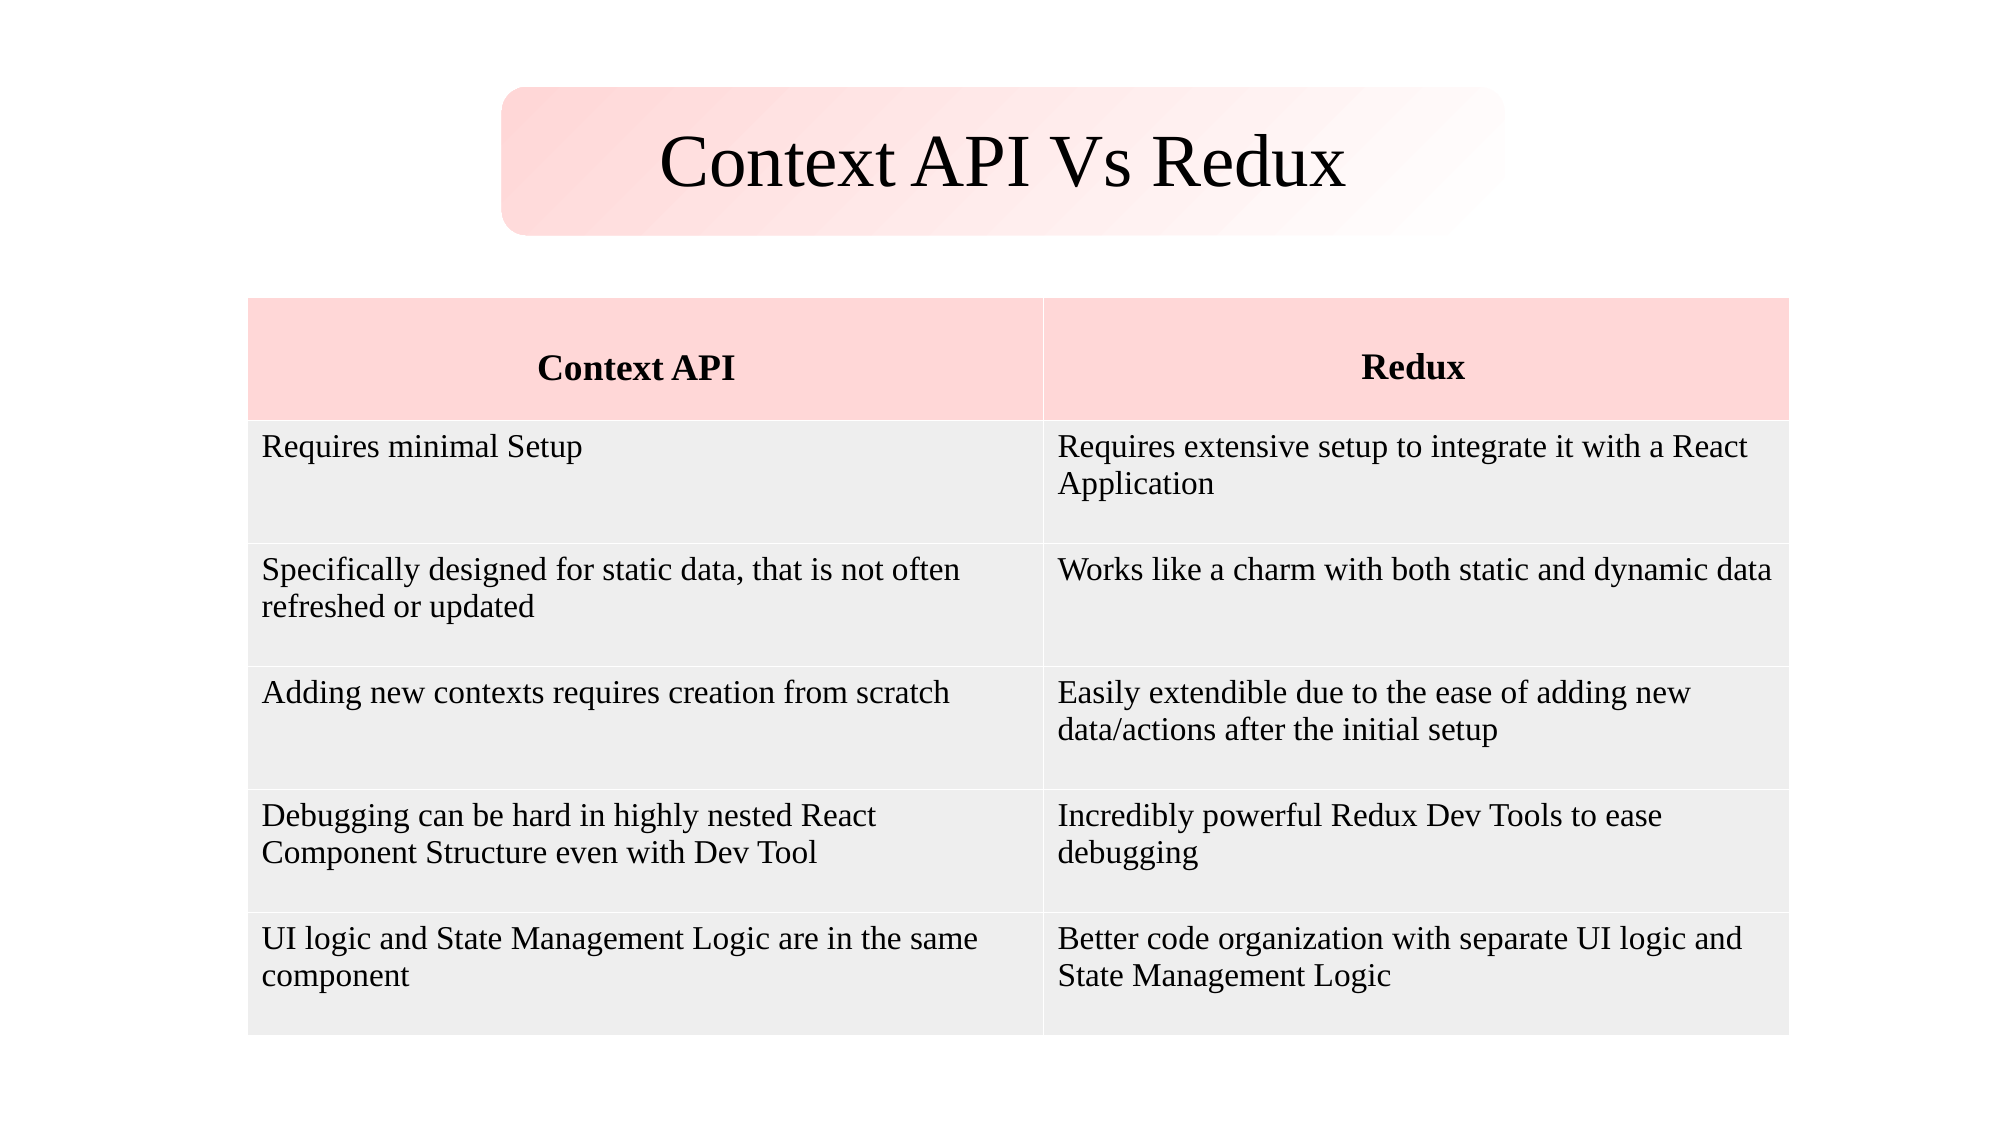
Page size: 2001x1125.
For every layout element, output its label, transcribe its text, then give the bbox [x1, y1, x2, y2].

table_cell Requires minimal Setup [248, 421, 1043, 543]
table_cell Requires extensive setup to integrate it with a React Application [1044, 421, 1789, 543]
table_cell Easily extendible due to the ease of adding new data/actions after the initial setup [1044, 667, 1789, 789]
text_box Context API Vs Redux [501, 87, 1505, 236]
table_cell UI logic and State Management Logic are in the same component [248, 913, 1043, 1035]
table_header Context API [248, 298, 1043, 420]
table_cell Better code organization with separate UI logic and State Management Logic [1044, 913, 1789, 1035]
table_cell Debugging can be hard in highly nested React Component Structure even with Dev Tool [248, 790, 1043, 912]
table_cell Incredibly powerful Redux Dev Tools to ease debugging [1044, 790, 1789, 912]
table_cell Specifically designed for static data, that is not often refreshed or updated [248, 544, 1043, 666]
table_header Redux [1044, 298, 1789, 420]
table_cell Adding new contexts requires creation from scratch [248, 667, 1043, 789]
table_cell Works like a charm with both static and dynamic data [1044, 544, 1789, 666]
